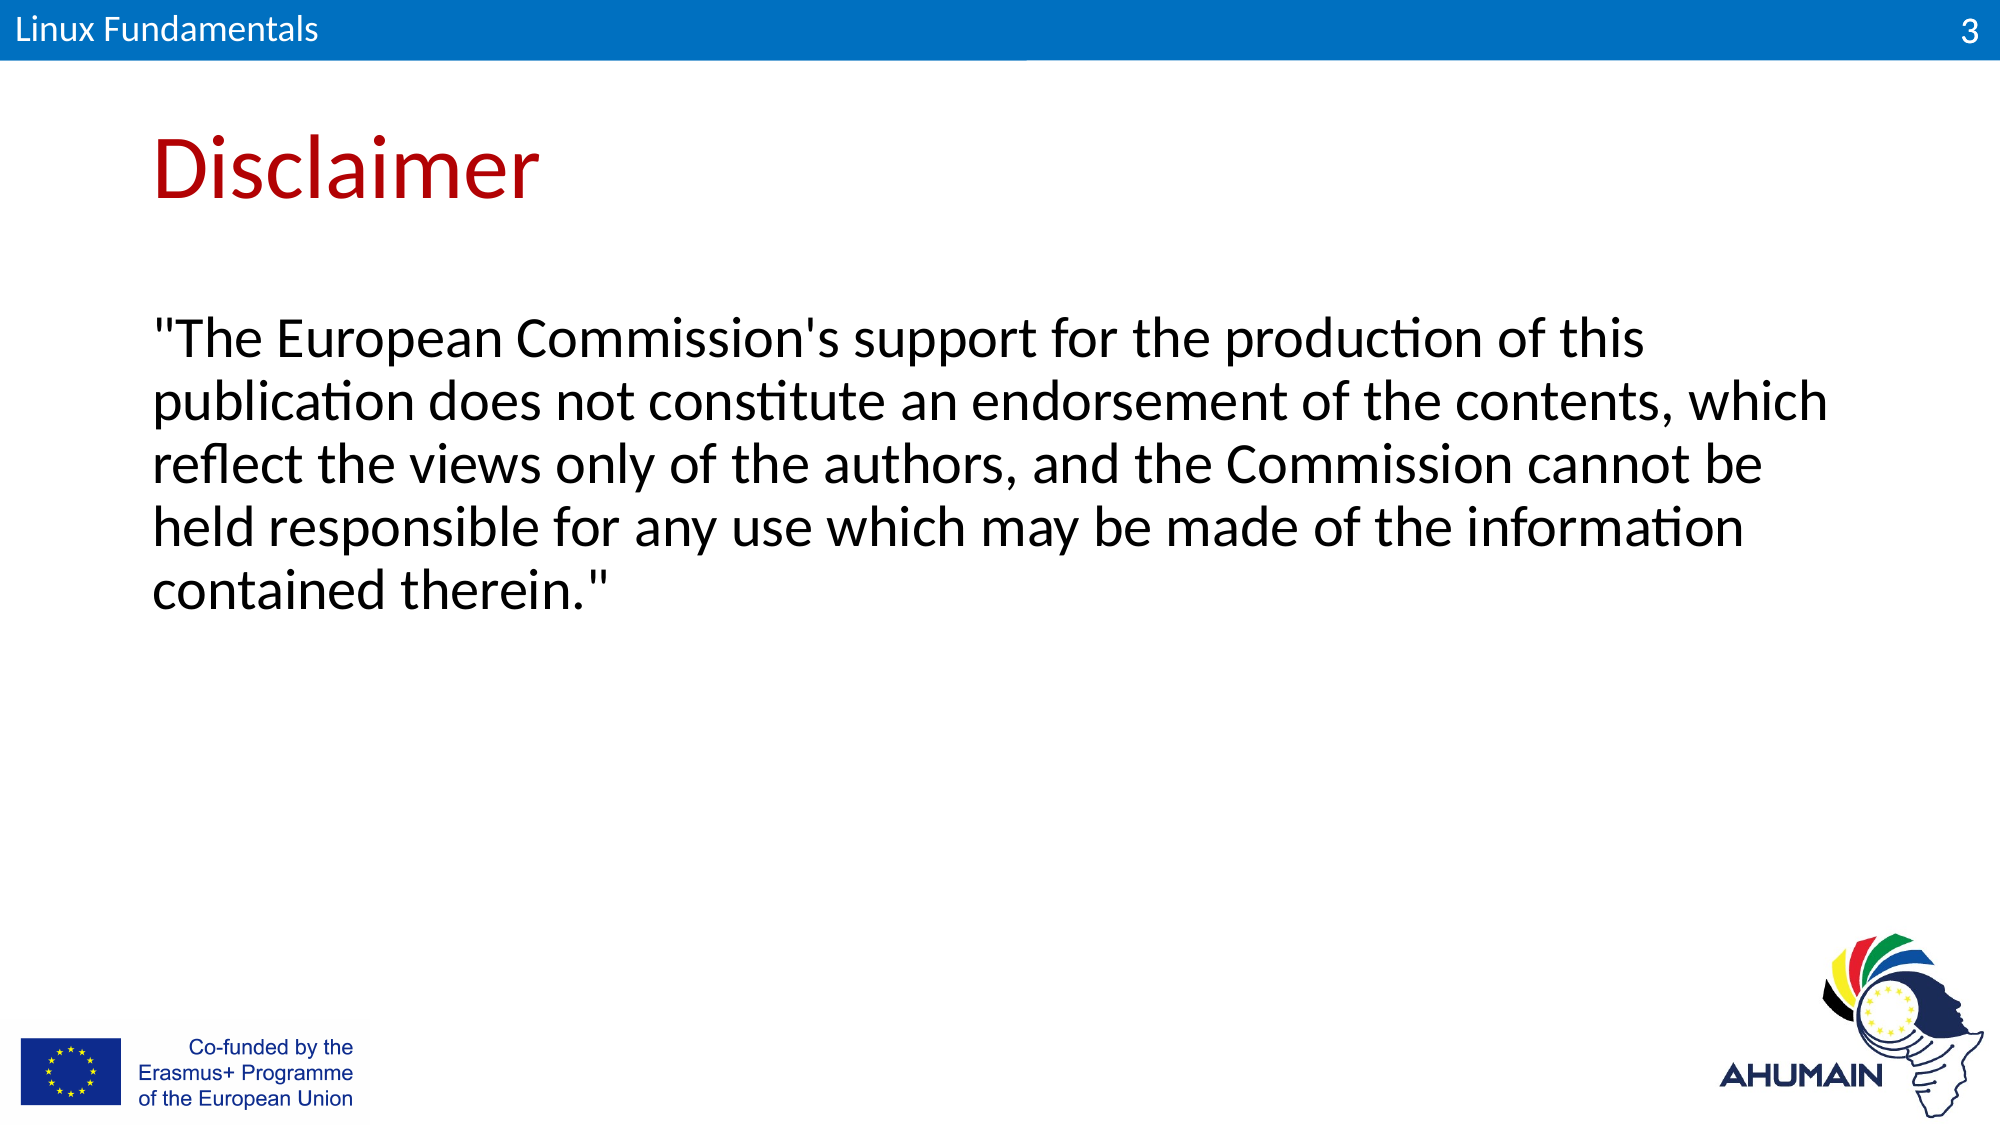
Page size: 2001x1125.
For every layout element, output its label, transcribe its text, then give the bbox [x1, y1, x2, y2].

text_box [0, 0, 1027, 61]
text_box 3 [1878, 0, 1995, 59]
picture [0, 1019, 370, 1125]
picture [1699, 924, 2000, 1125]
title Disclaimer [137, 59, 1863, 278]
list "The European Commission's support for the production of this publication does not constitute an endorsement of the contents, which reflect the views only of the authors, and the Commission cannot be held responsible for any use which may be made of the information contained therein." [137, 299, 1863, 1014]
footer Linux Fundamentals [0, 0, 675, 57]
